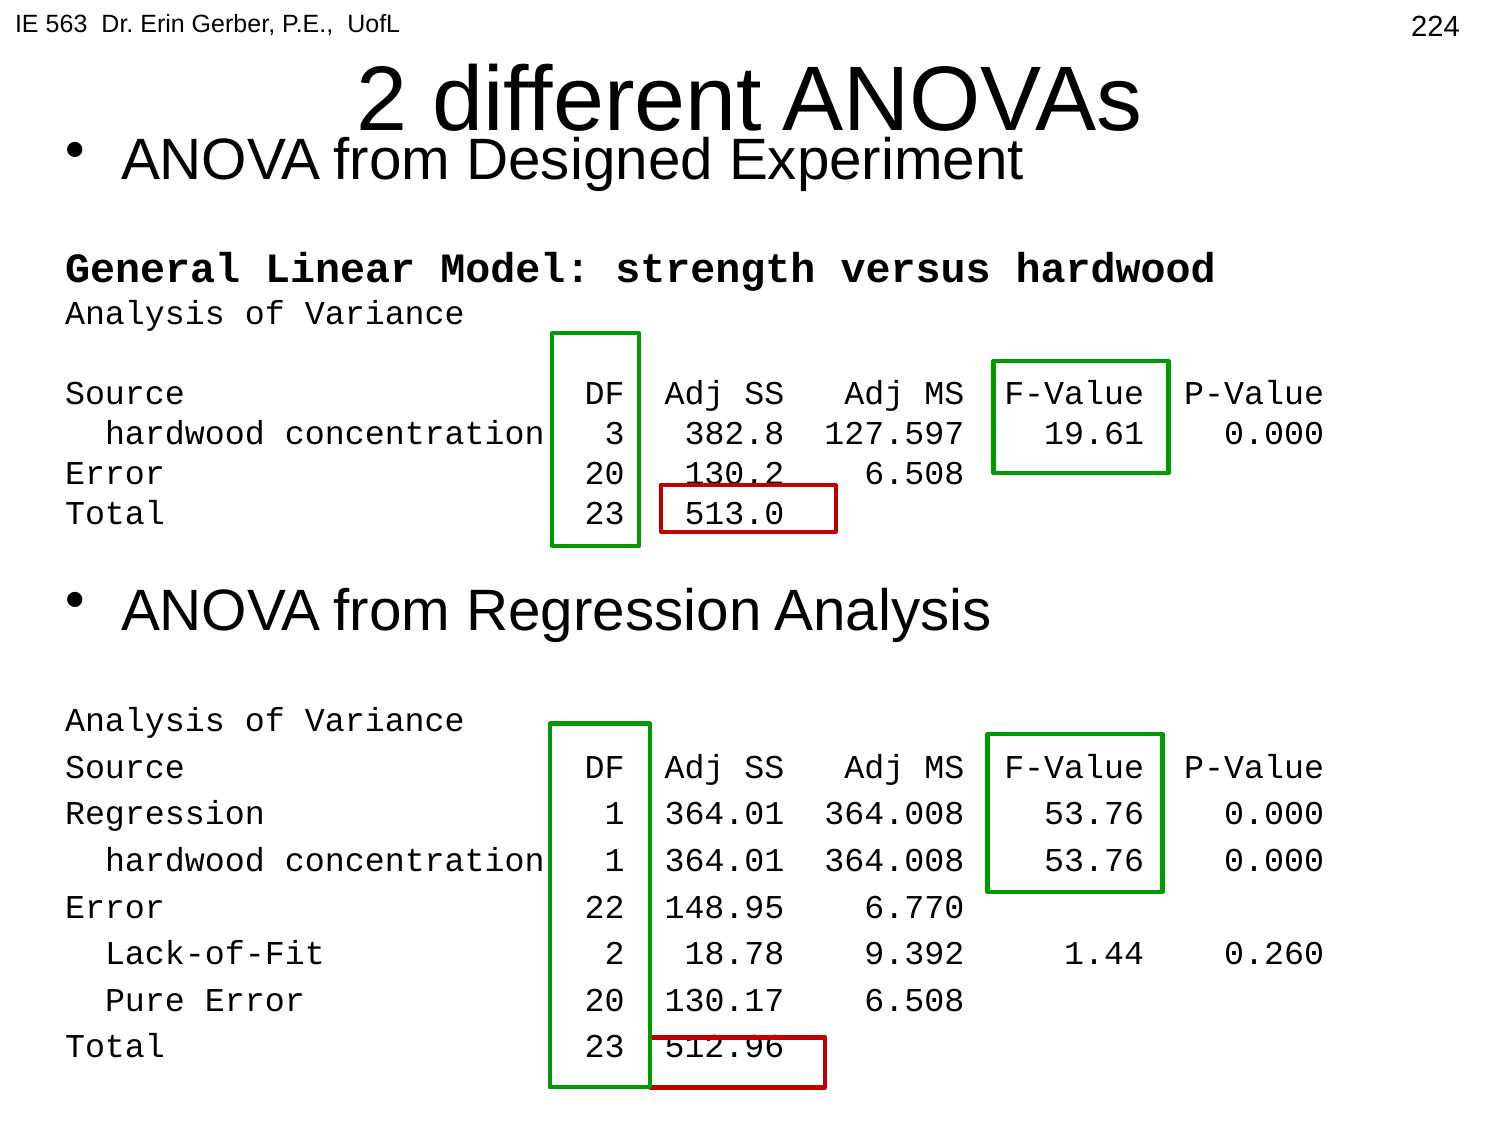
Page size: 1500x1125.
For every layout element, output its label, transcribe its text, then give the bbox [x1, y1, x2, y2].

title 2 different ANOVAs [74, 0, 1426, 188]
text_box [991, 359, 1171, 475]
slide_number 224 [1124, 0, 1476, 79]
text_box [659, 483, 838, 534]
text_box [648, 1035, 827, 1090]
text_box [548, 721, 652, 1089]
text_box [985, 732, 1165, 894]
text_box [550, 331, 641, 548]
list ANOVA from Designed Experiment General Linear Model: strength versus hardwood Analysis of Variance Source DF Adj SS Adj MS F-Value P-Value hardwood concentration 3 382.8 127.597 19.61 0.000 Error 20 130.2 6.508 Total 23 513.0 ANOVA from Regression Analysis Analysis of Variance Source DF Adj SS Adj MS F-Value P-Value Regression 1 364.01 364.008 53.76 0.000 hardwood concentration 1 364.01 364.008 53.76 0.000 Error 22 148.95 6.770 Lack-of-Fit 2 18.78 9.392 1.44 0.260 Pure Error 20 130.17 6.508 Total 23 512.96 [49, 113, 1401, 857]
footer IE 563 Dr. Erin Gerber, P.E., UofL [0, 0, 626, 79]
